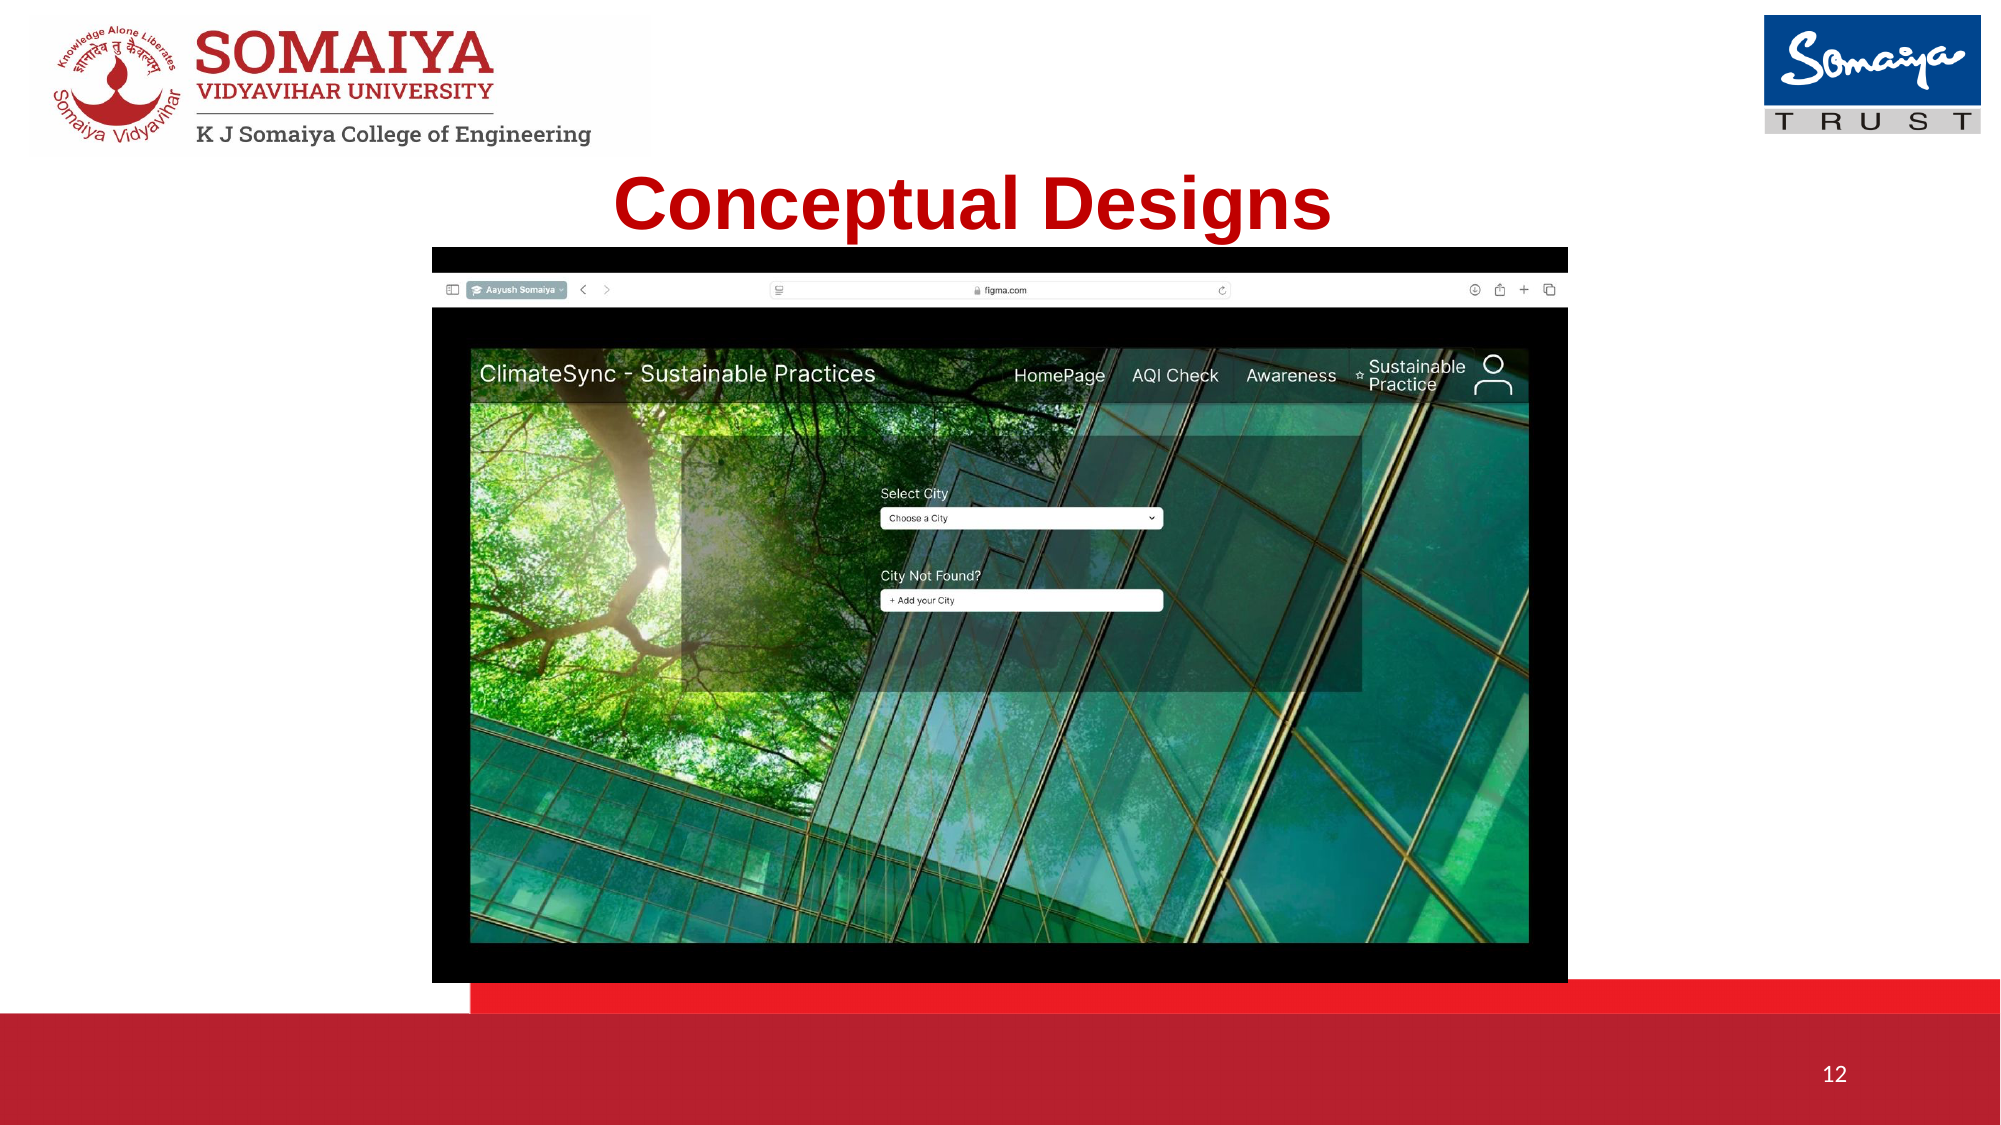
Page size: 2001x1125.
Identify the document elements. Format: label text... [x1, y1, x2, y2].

title Conceptual Designs [343, 142, 1604, 268]
picture [29, 15, 651, 157]
picture [0, 246, 2000, 1125]
slide_number 12 [1412, 1042, 1863, 1103]
picture [1764, 15, 1981, 134]
